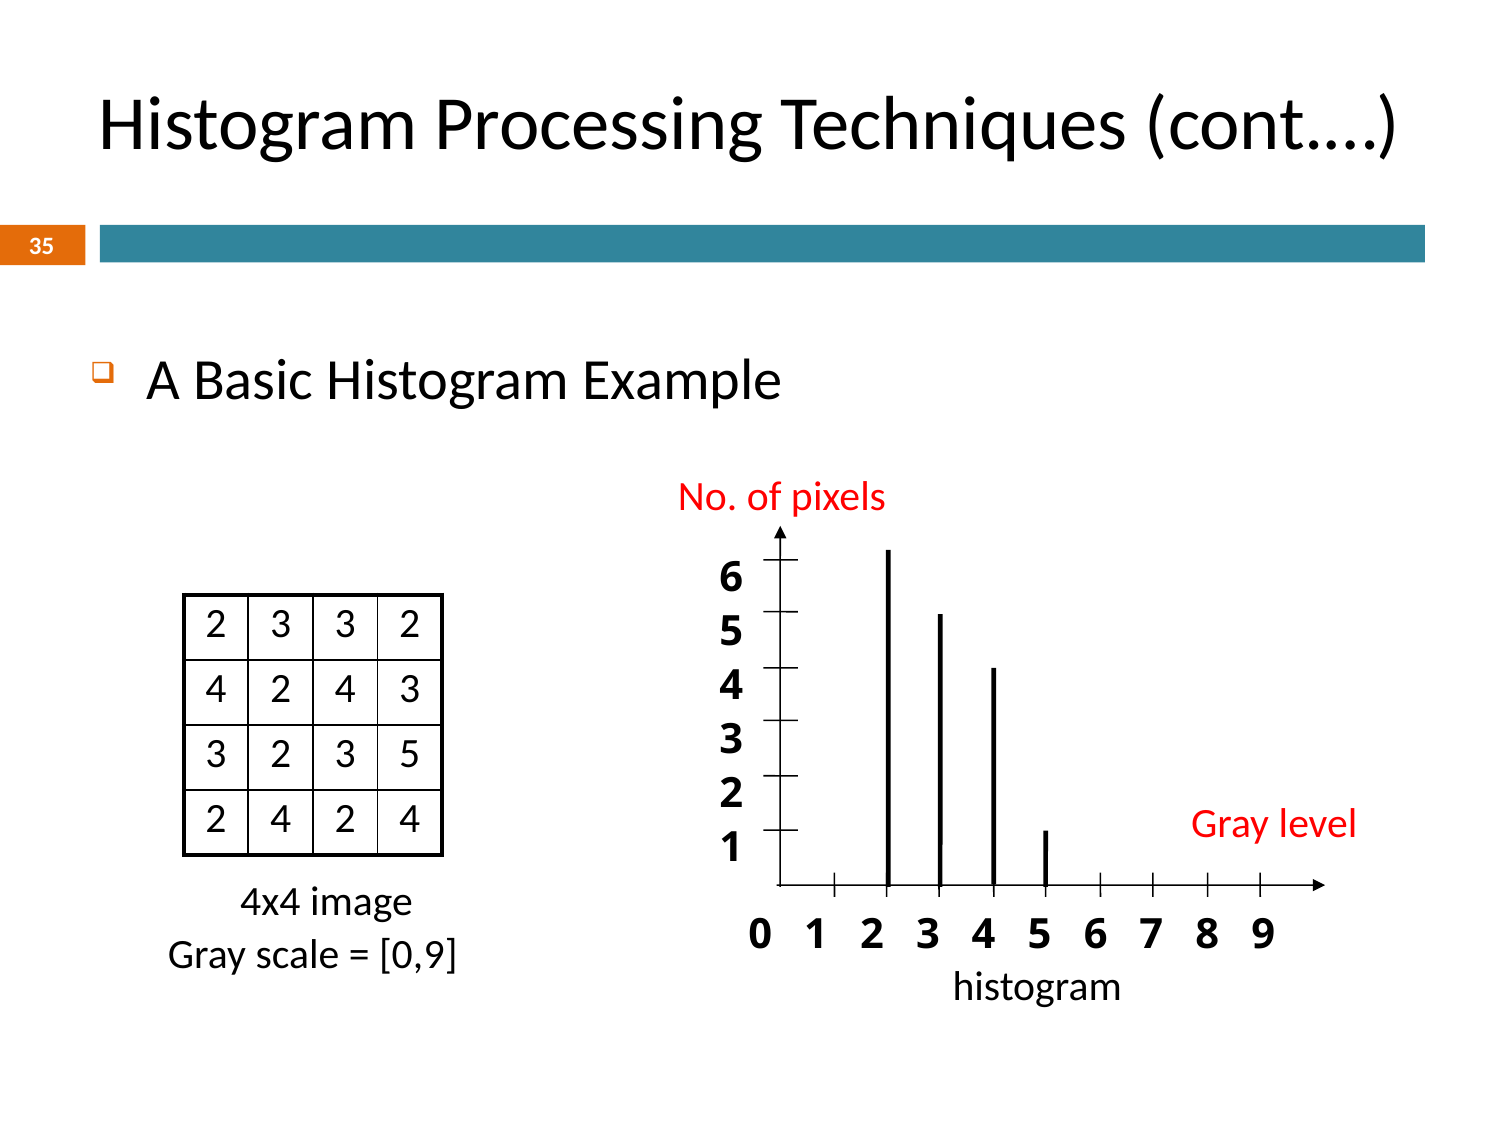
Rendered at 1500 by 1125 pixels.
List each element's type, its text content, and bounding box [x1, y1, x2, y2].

text_box [98, 223, 1427, 265]
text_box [151, 460, 1374, 1017]
list A Basic Histogram Example [75, 262, 1425, 1005]
title Histogram Processing Techniques (cont.…) [75, 24, 1425, 213]
slide_number 35 [0, 224, 86, 266]
